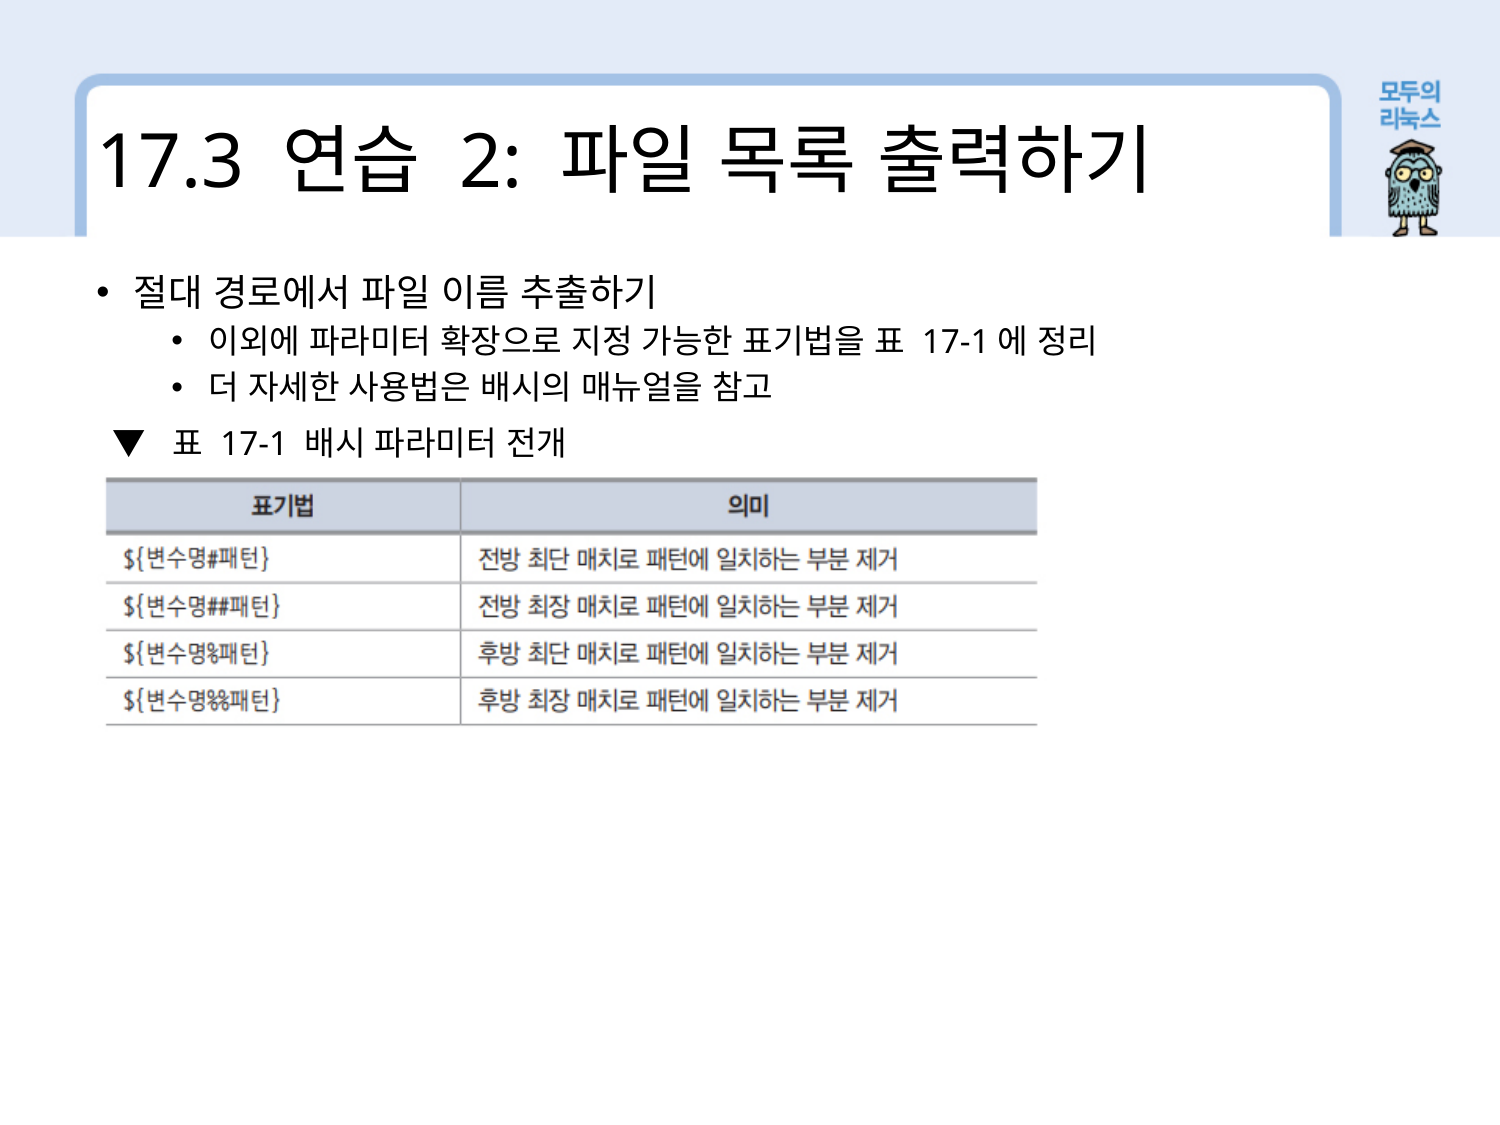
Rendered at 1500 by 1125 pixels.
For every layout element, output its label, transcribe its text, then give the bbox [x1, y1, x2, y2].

picture [0, 0, 1500, 1125]
text_box 17.3 연습 2: 파일 목록 출력하기 [81, 115, 1335, 221]
text_box ▼ 표 17-1 배시 파라미터 전개 [97, 414, 1424, 481]
text_box 절대 경로에서 파일 이름 추출하기 이외에 파라미터 확장으로 지정 가능한 표기법을 표 17-1에 정리 더 자세한 사용법은 배시의 매뉴얼을 참고 [81, 266, 1360, 1024]
